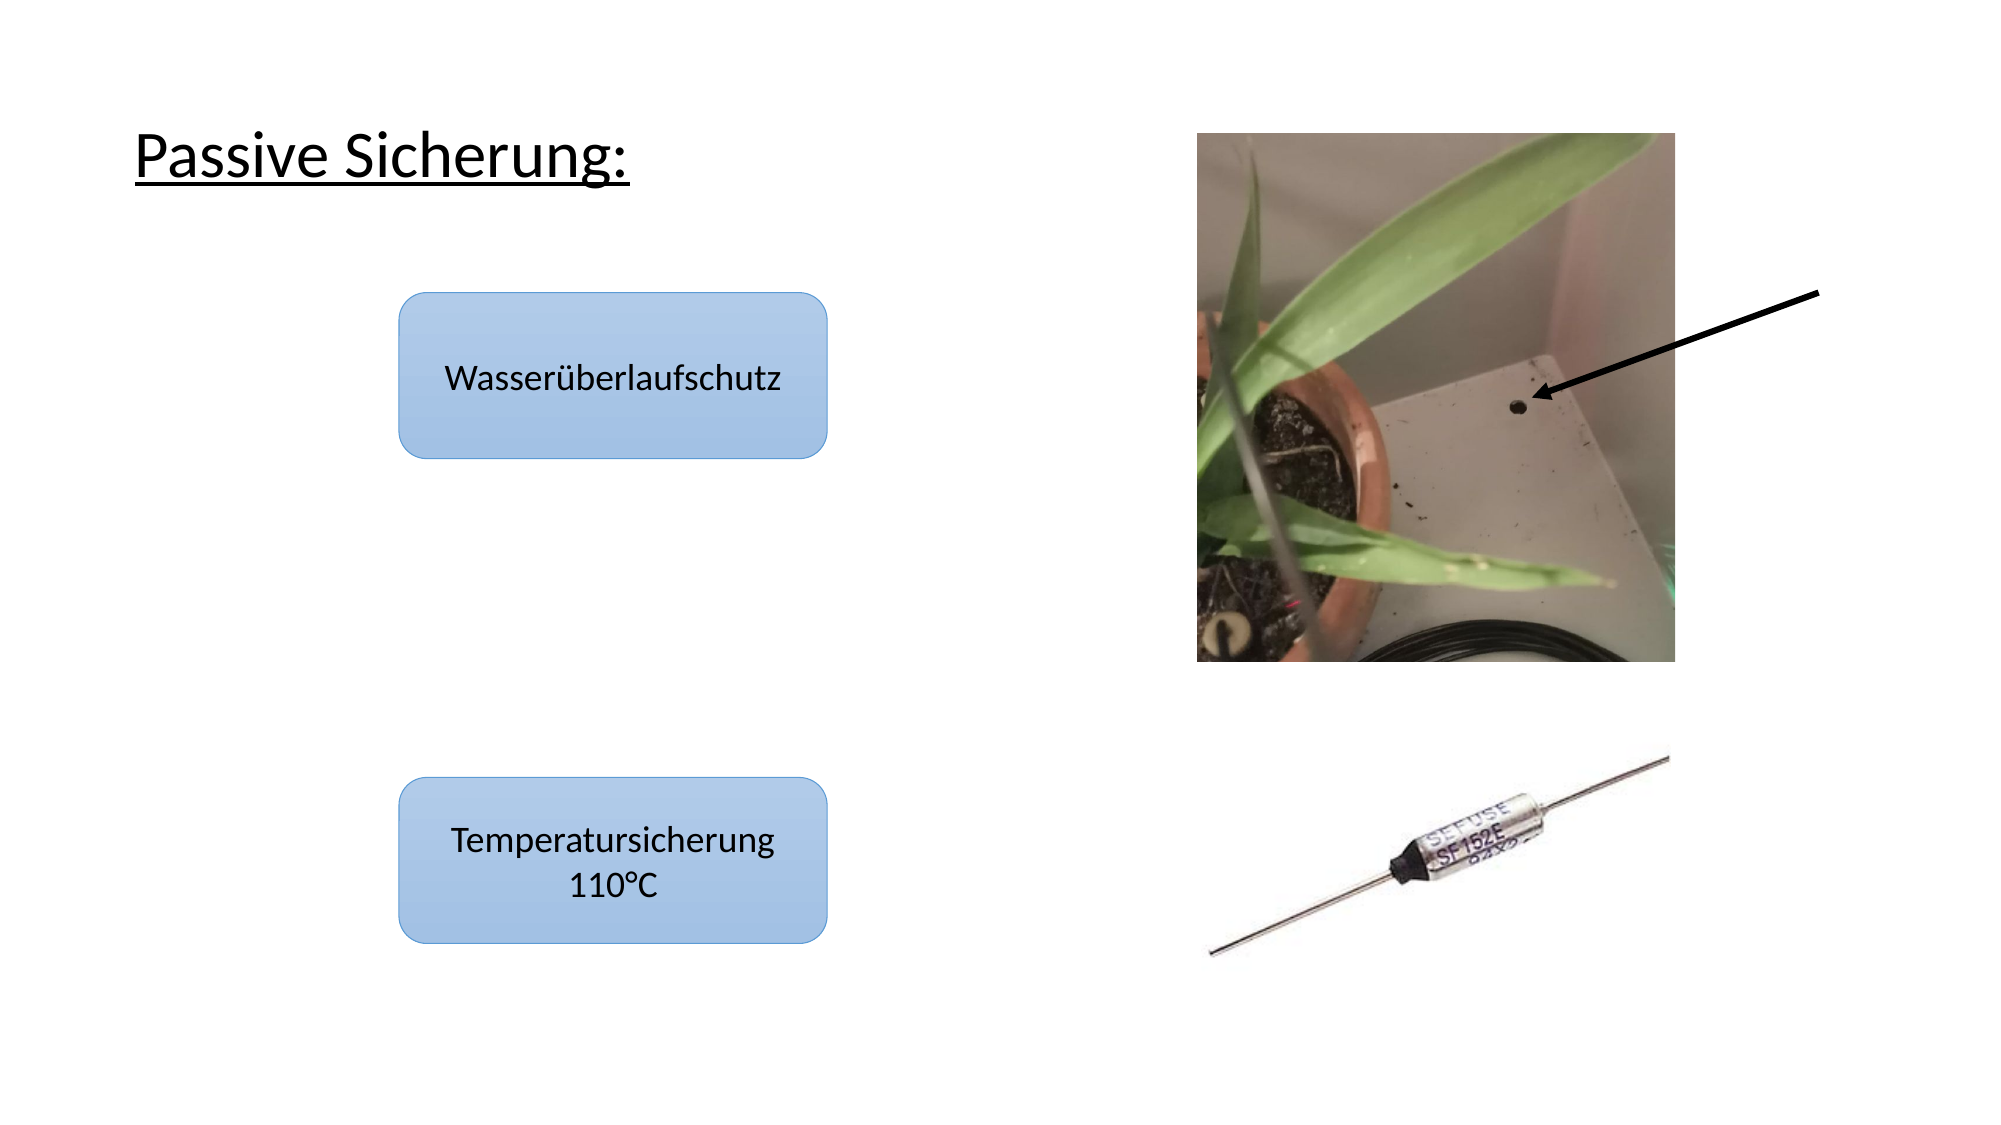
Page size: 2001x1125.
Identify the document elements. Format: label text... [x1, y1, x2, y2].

picture [1197, 133, 1676, 1089]
text_box Passive Sicherung: [120, 103, 1535, 199]
text_box Wasserüberlaufschutz [398, 292, 828, 460]
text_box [1531, 292, 1819, 398]
text_box Temperatursicherung 110°C [398, 776, 828, 944]
